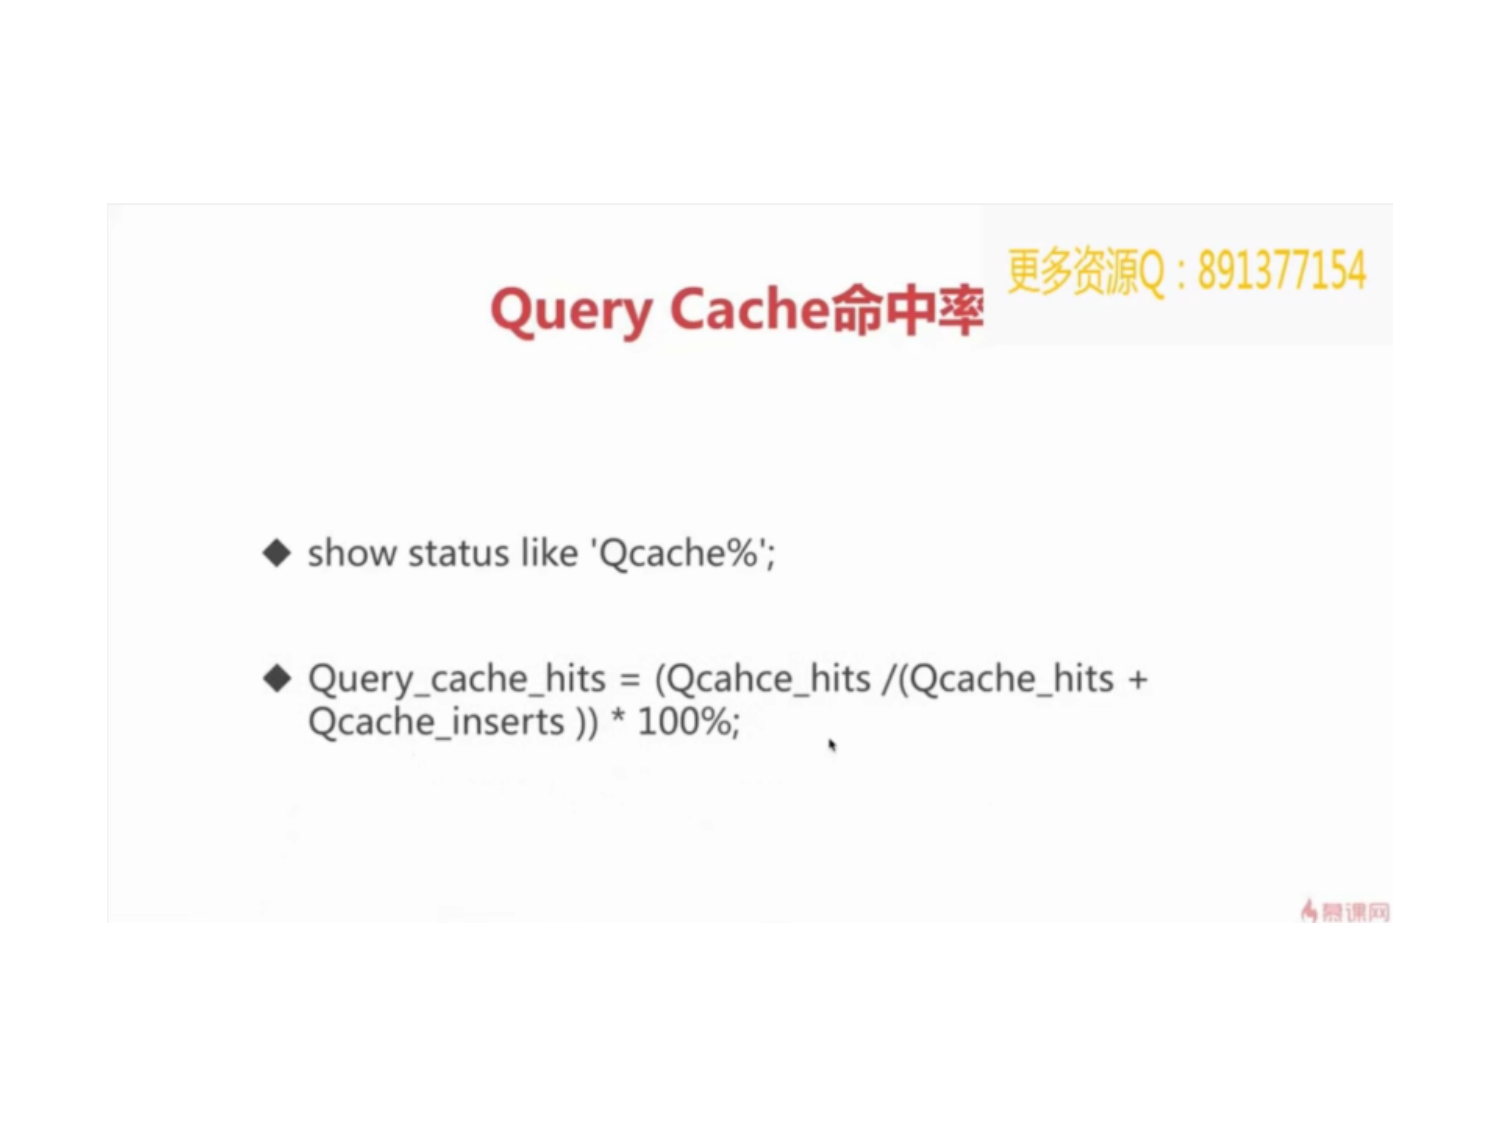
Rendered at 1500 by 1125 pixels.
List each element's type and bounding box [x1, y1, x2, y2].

picture [106, 202, 1394, 923]
